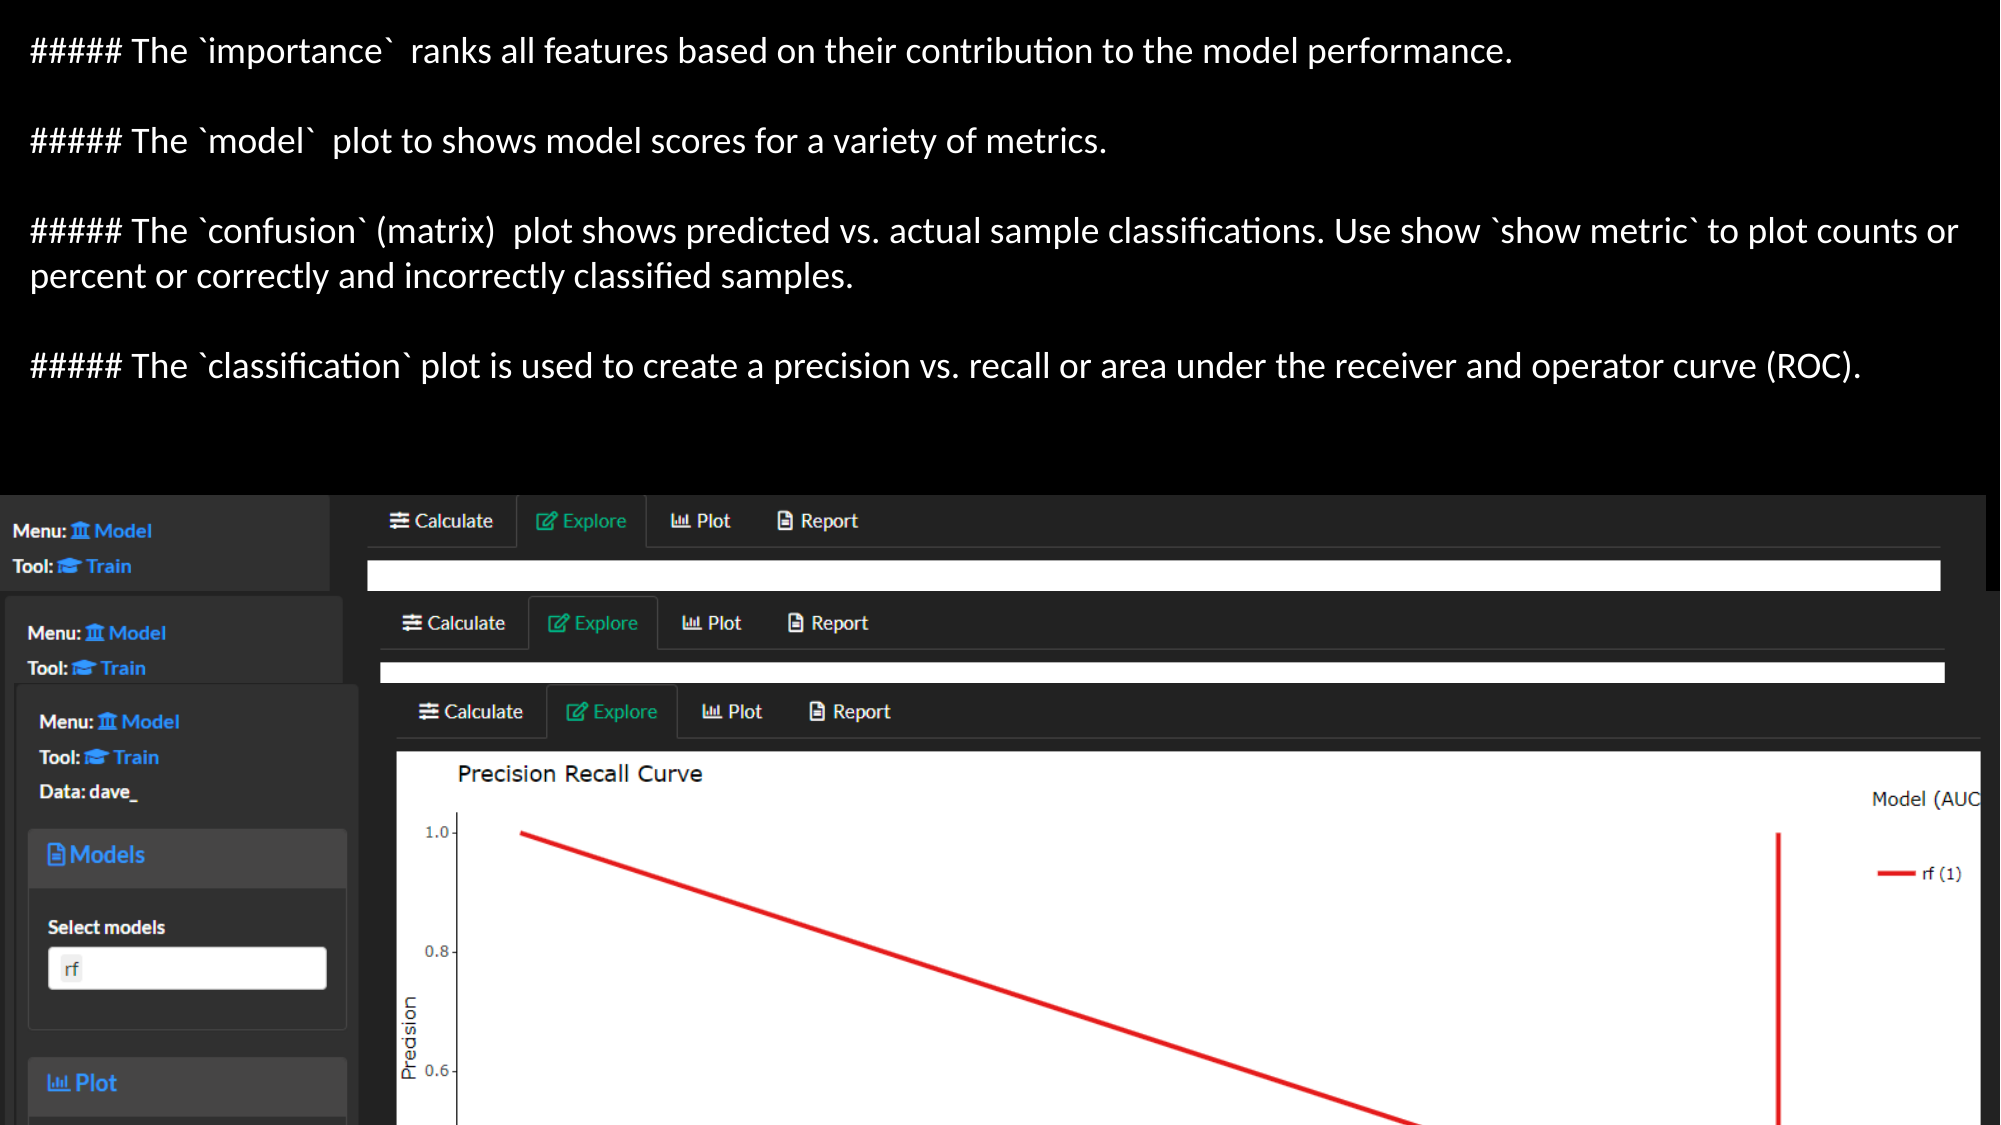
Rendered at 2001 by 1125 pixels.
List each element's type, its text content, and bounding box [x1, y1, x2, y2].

text_box ##### The `importance` ranks all features based on their contribution to the model performance. ##### The `model` plot to shows model scores for a variety of metrics. ##### The `confusion` (matrix) plot shows predicted vs. actual sample classifications. Use show `show metric` to plot counts or percent or correctly and incorrectly classified samples. ##### The `classification` plot is used to create a precision vs. recall or area under the receiver and operator curve (ROC). [14, 18, 2000, 438]
picture [0, 495, 2000, 1125]
